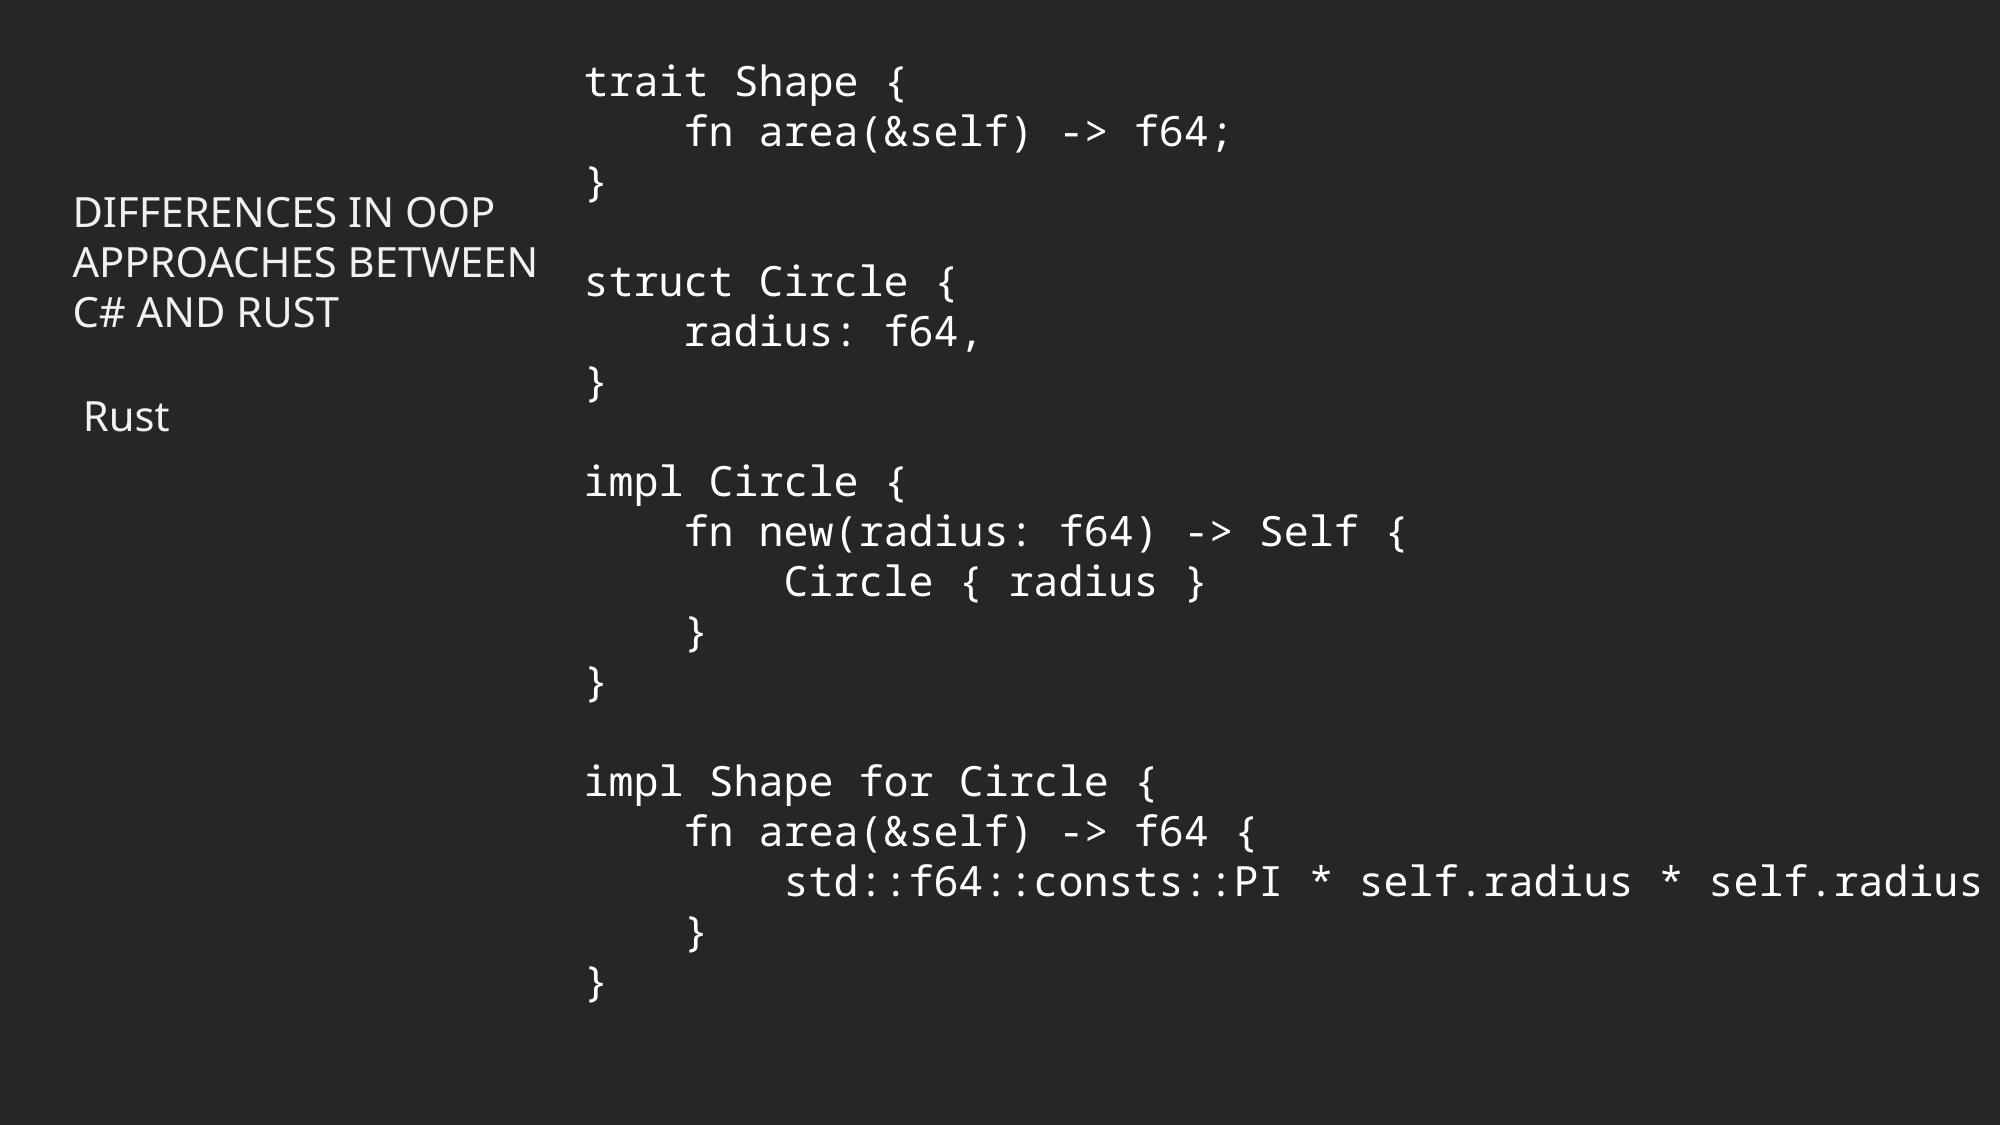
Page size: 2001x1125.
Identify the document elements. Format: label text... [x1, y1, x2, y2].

list Rust [67, 372, 518, 897]
title DIFFERENCES IN OOP APPROACHES BETWEEN C# AND RUST [57, 100, 568, 343]
text_box trait Shape { fn area(&self) -> f64; } struct Circle { radius: f64, } impl Circle { fn new(radius: f64) -> Self { Circle { radius } } } impl Shape for Circle { fn area(&self) -> f64 { std::f64::consts::PI * self.radius * self.radius } } [568, 47, 2000, 1013]
